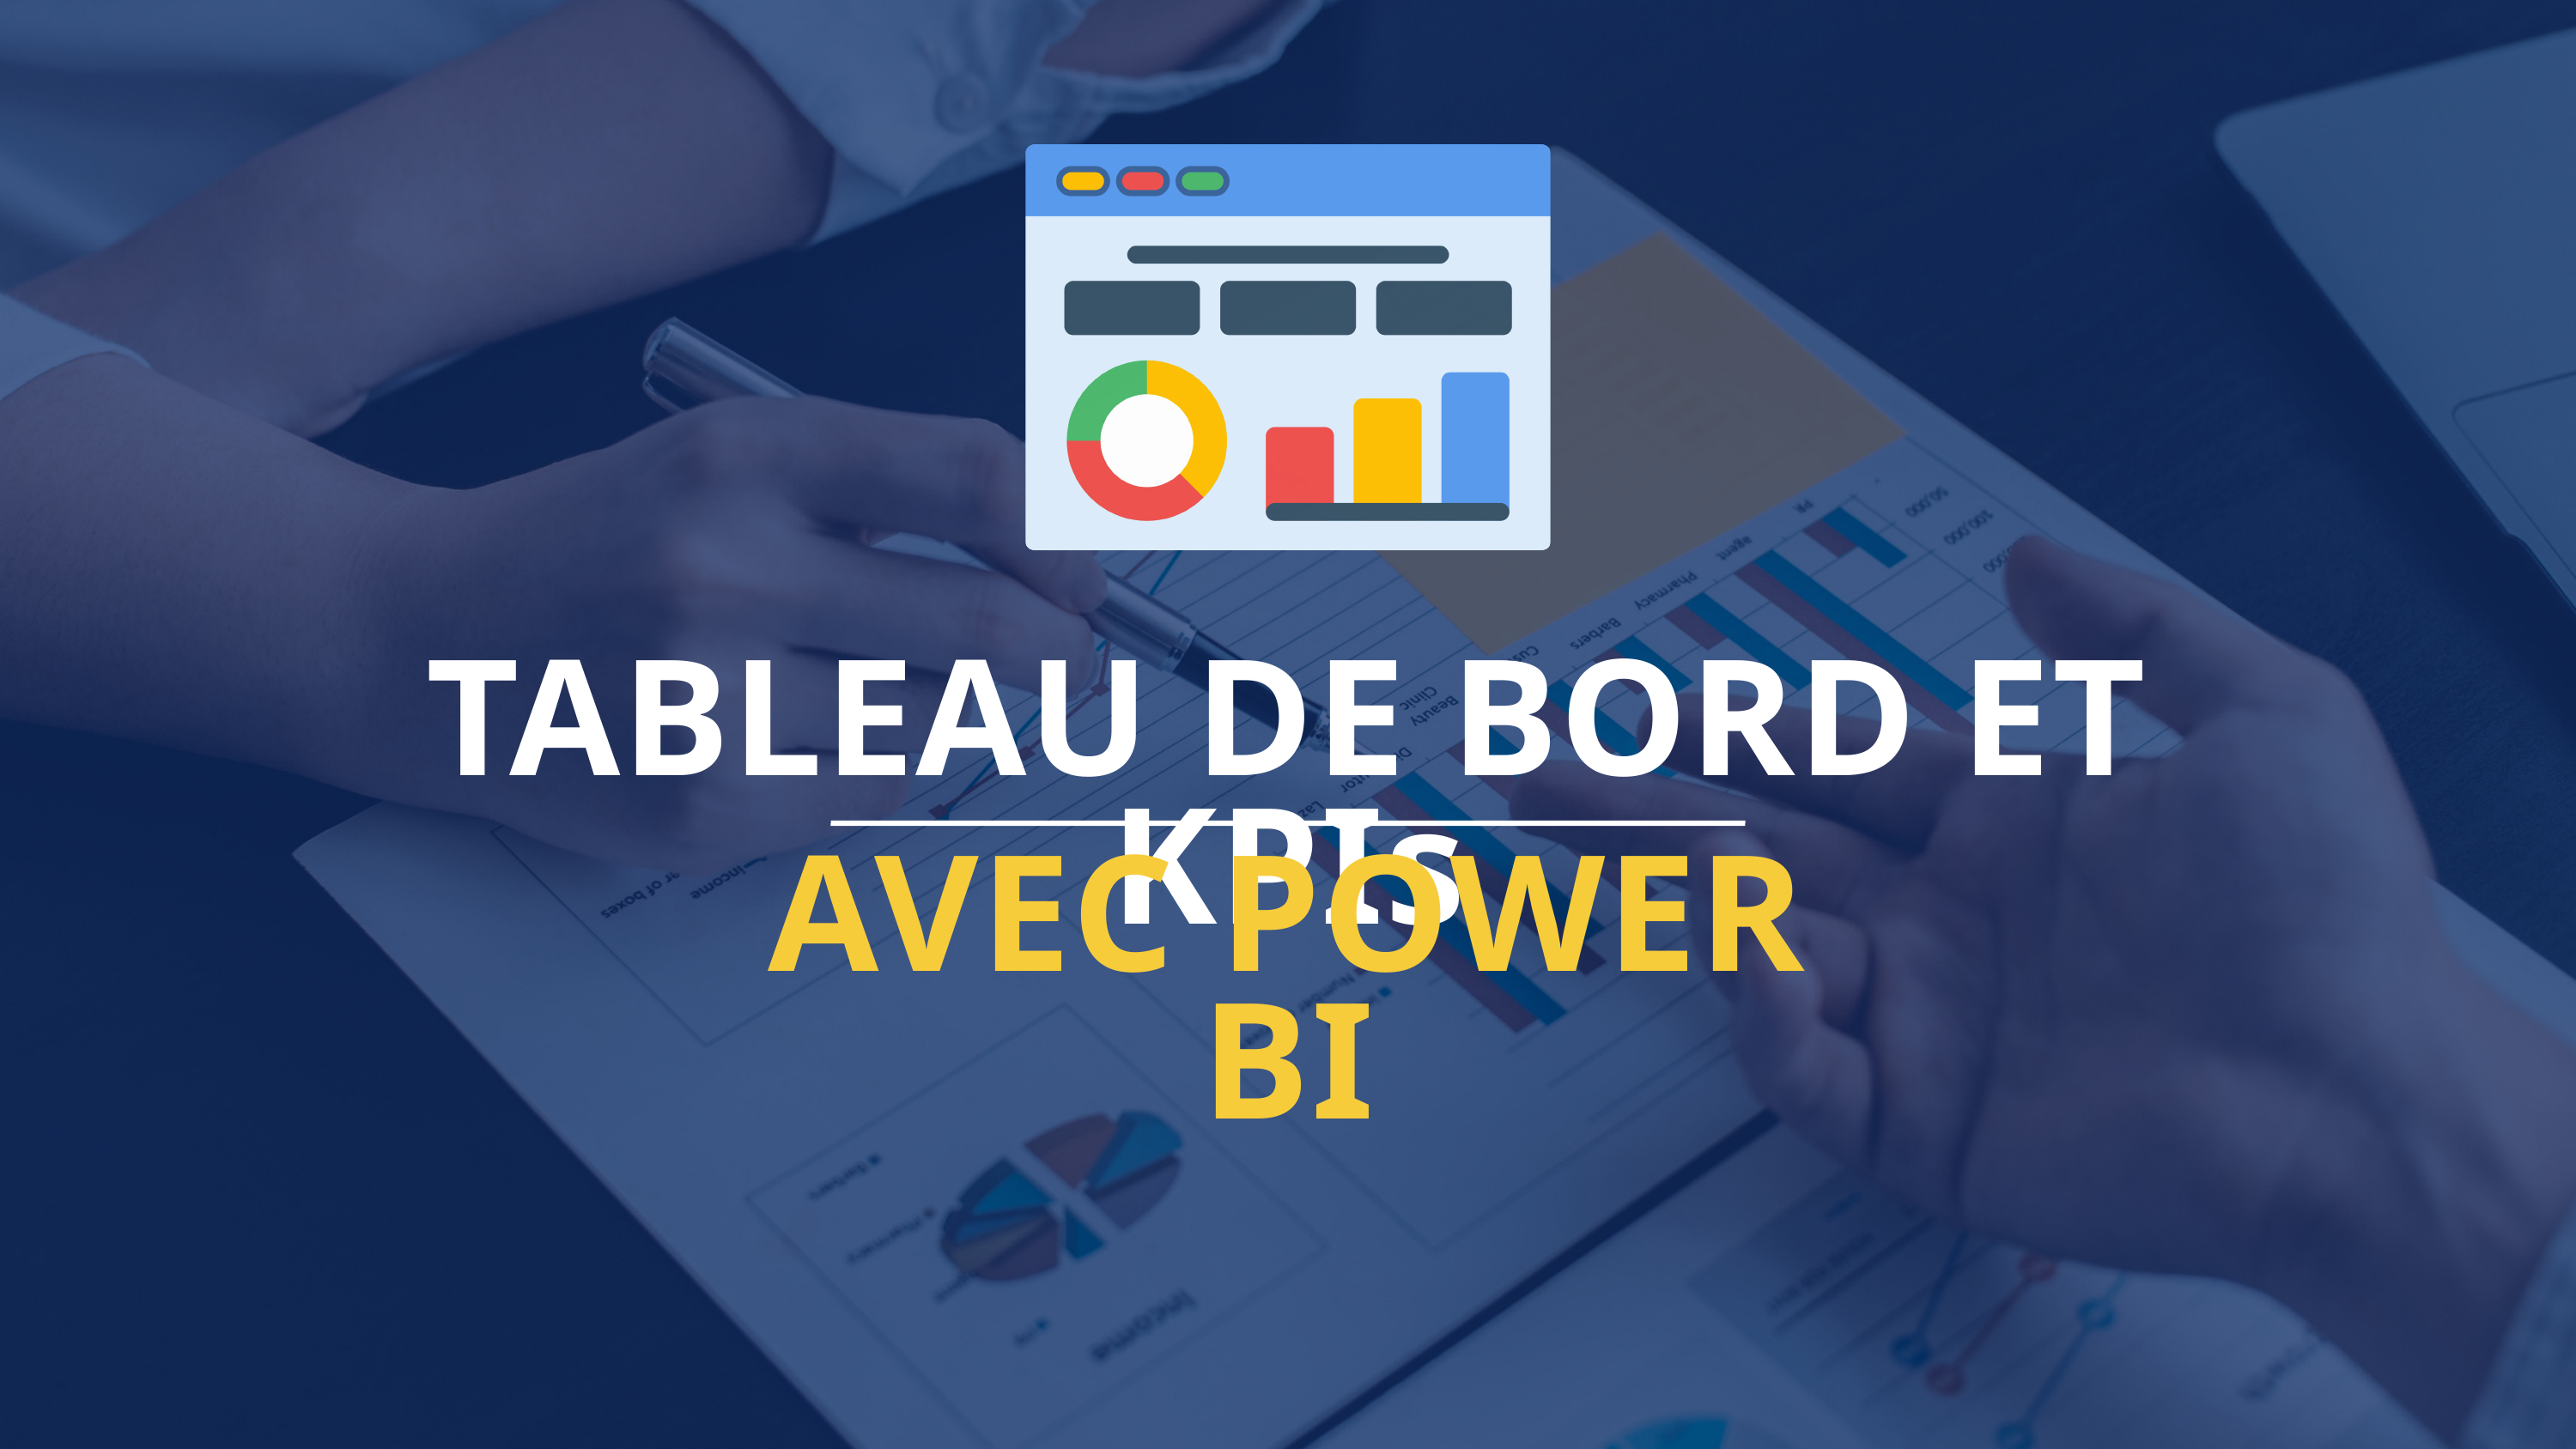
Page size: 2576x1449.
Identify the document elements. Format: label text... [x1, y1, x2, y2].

text_box [1025, 144, 1551, 551]
text_box [0, 0, 2576, 1449]
text_box AVEC POWER BI [666, 855, 1910, 1152]
text_box TABLEAU DE BORD ET KPIs [258, 660, 2318, 956]
